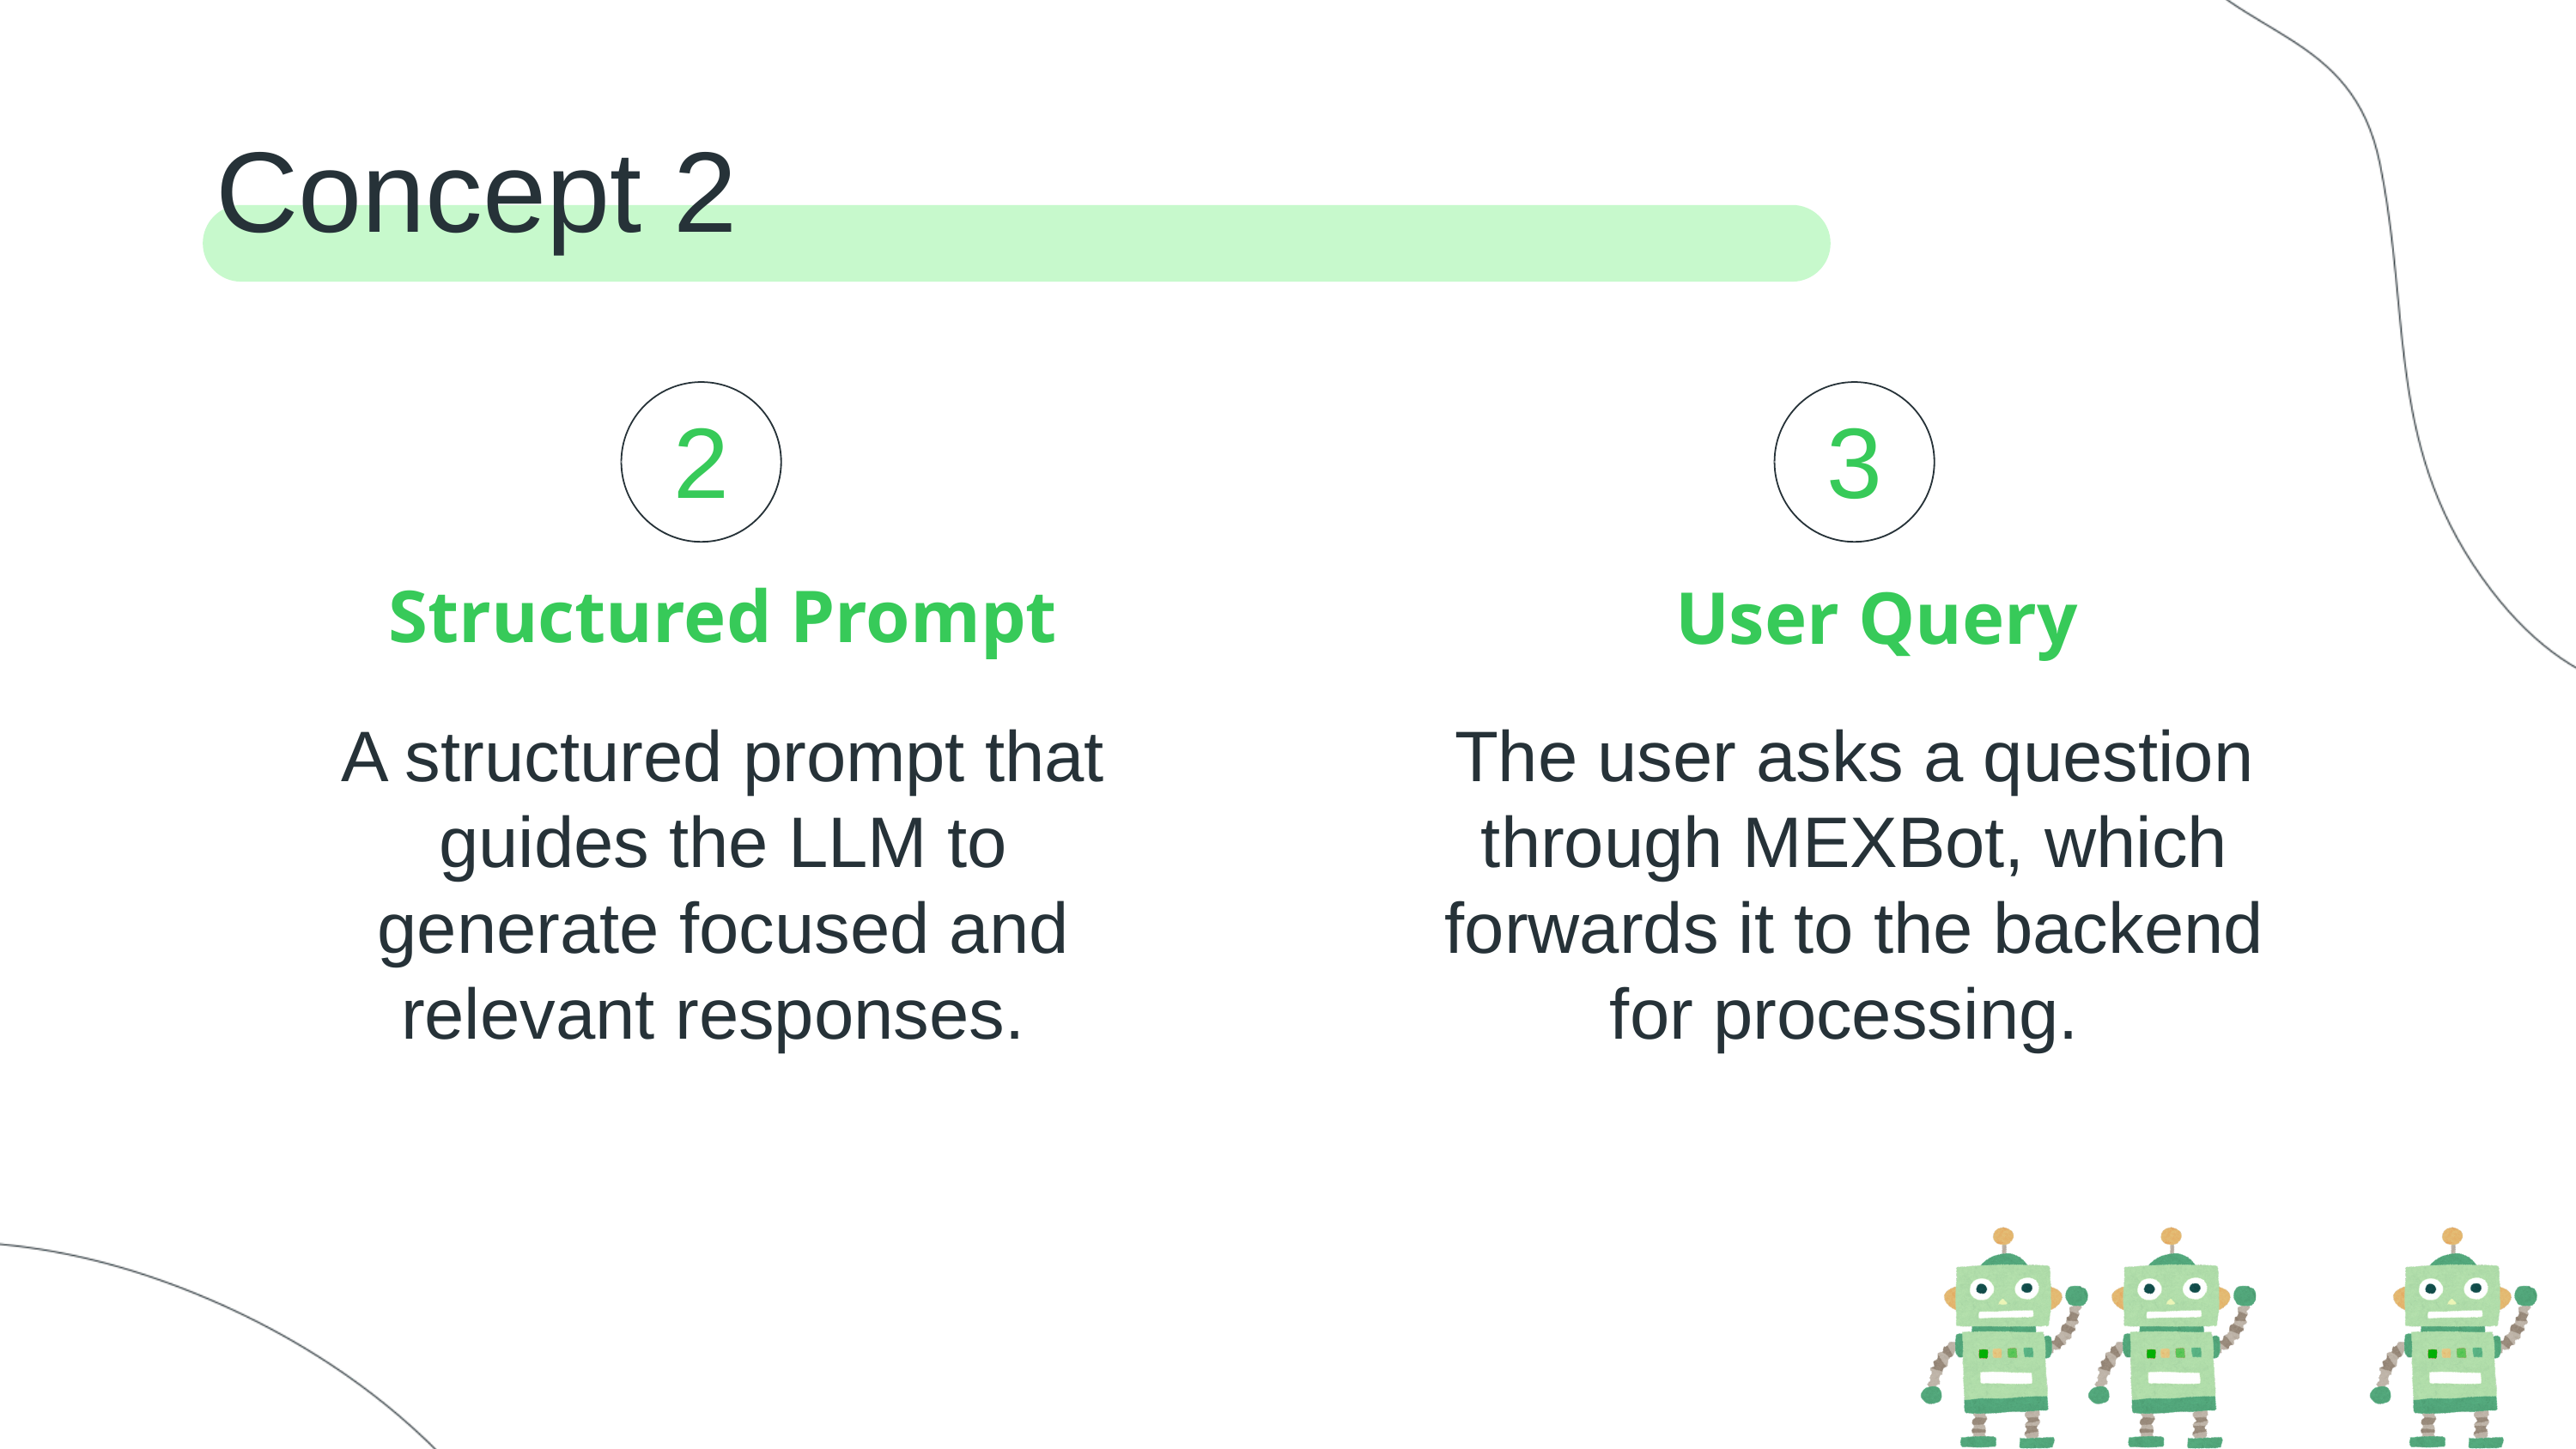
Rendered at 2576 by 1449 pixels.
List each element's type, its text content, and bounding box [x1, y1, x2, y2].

text_box User Query [1596, 573, 2156, 659]
text_box [0, 969, 748, 1449]
text_box Concept 2 [216, 118, 2360, 256]
text_box [2369, 1227, 2537, 1449]
text_box [2087, 1227, 2257, 1449]
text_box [1773, 380, 1935, 543]
text_box [1920, 1227, 2087, 1449]
text_box A structured prompt that guides the LLM to generate focused and relevant responses. [305, 710, 1142, 1054]
text_box [2108, 0, 2576, 779]
text_box Structured Prompt [378, 570, 1069, 657]
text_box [202, 204, 1832, 282]
text_box The user asks a question through MEXBot, which forwards it to the backend for processing. [1436, 710, 2273, 1054]
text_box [620, 380, 782, 543]
